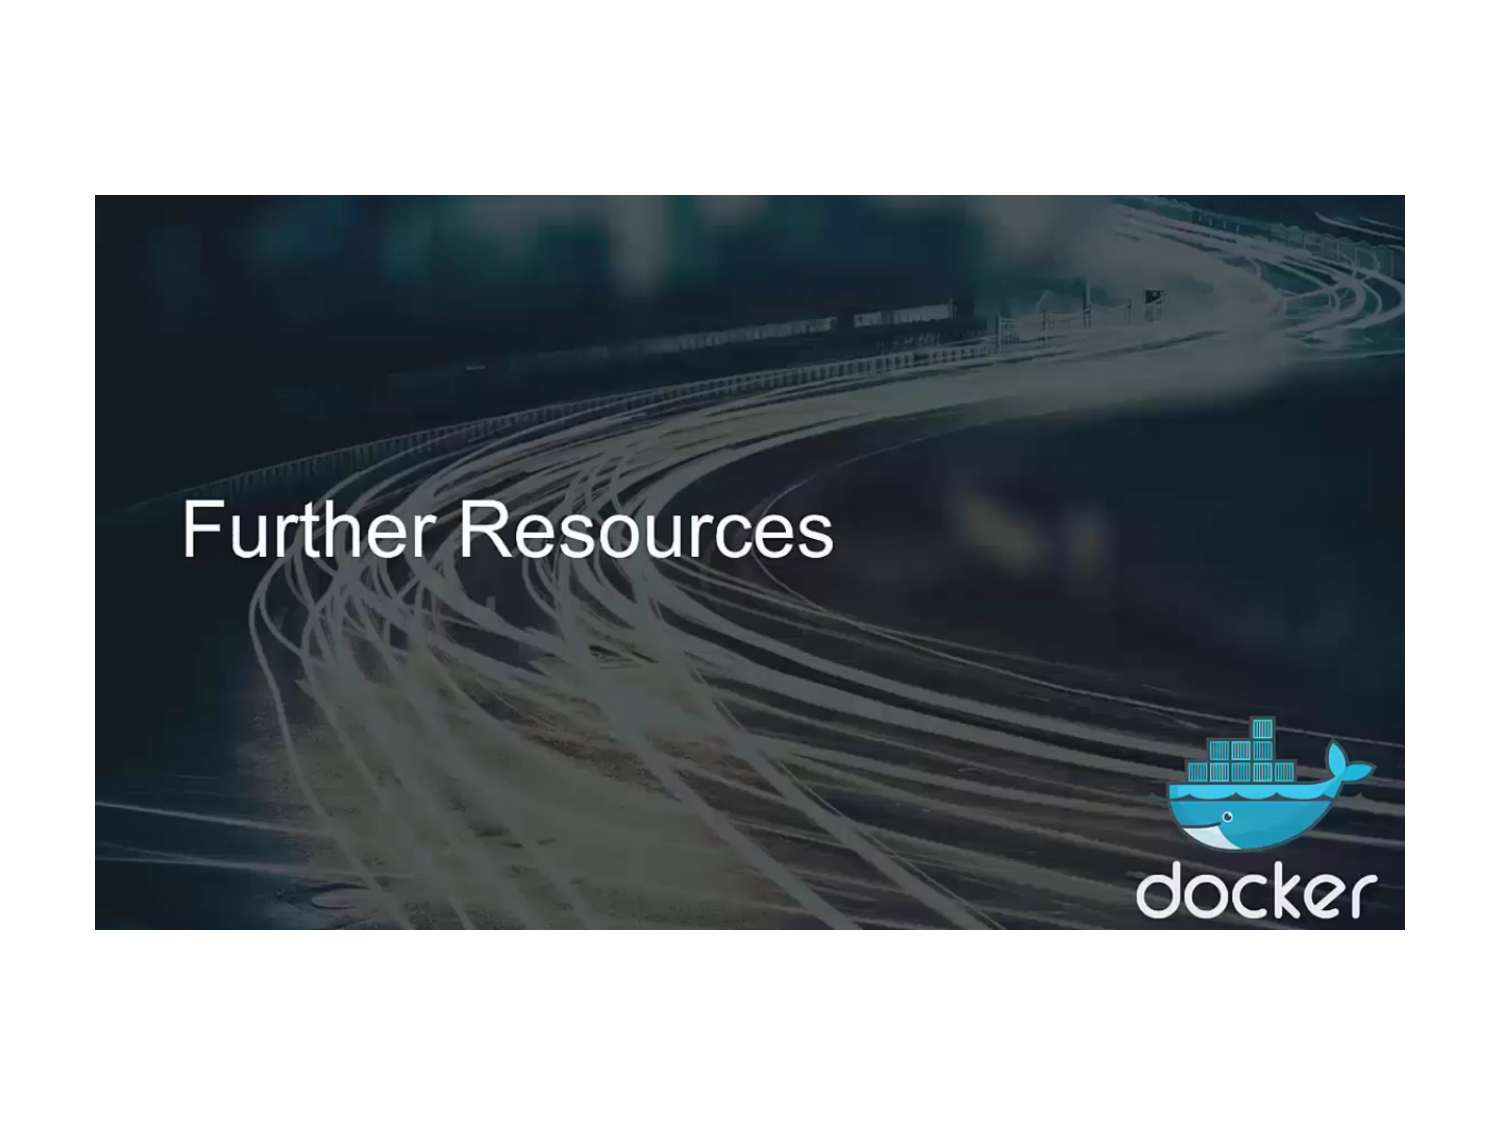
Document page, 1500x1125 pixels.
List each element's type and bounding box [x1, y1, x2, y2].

picture [94, 195, 1405, 930]
